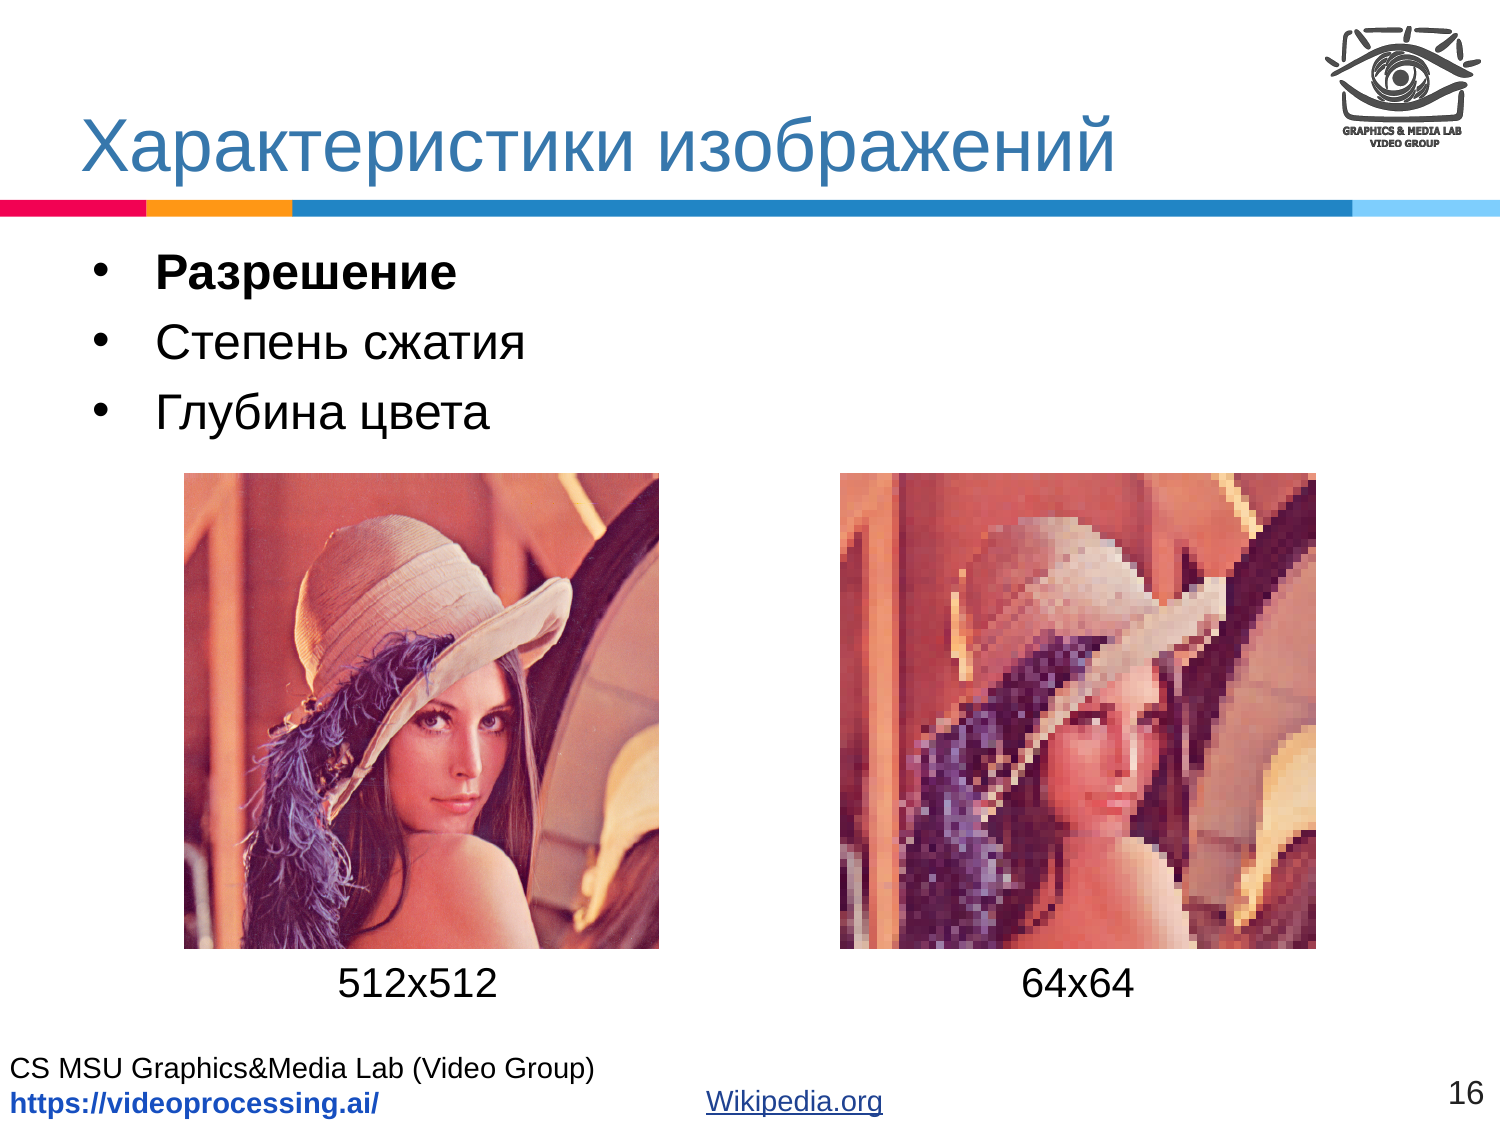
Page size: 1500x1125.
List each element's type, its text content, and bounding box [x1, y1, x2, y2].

picture [840, 473, 1316, 949]
slide_number 1 [1403, 1064, 1500, 1116]
list Разрешение Степень сжатия Глубина цвета [64, 231, 1459, 1000]
picture [184, 473, 660, 949]
picture [1325, 26, 1481, 147]
text_box 512x512 [322, 949, 533, 1014]
title Характеристики изображений [64, 6, 1316, 195]
text_box 64x64 [1006, 949, 1150, 1007]
list Wikipedia.org [691, 1007, 1400, 1125]
